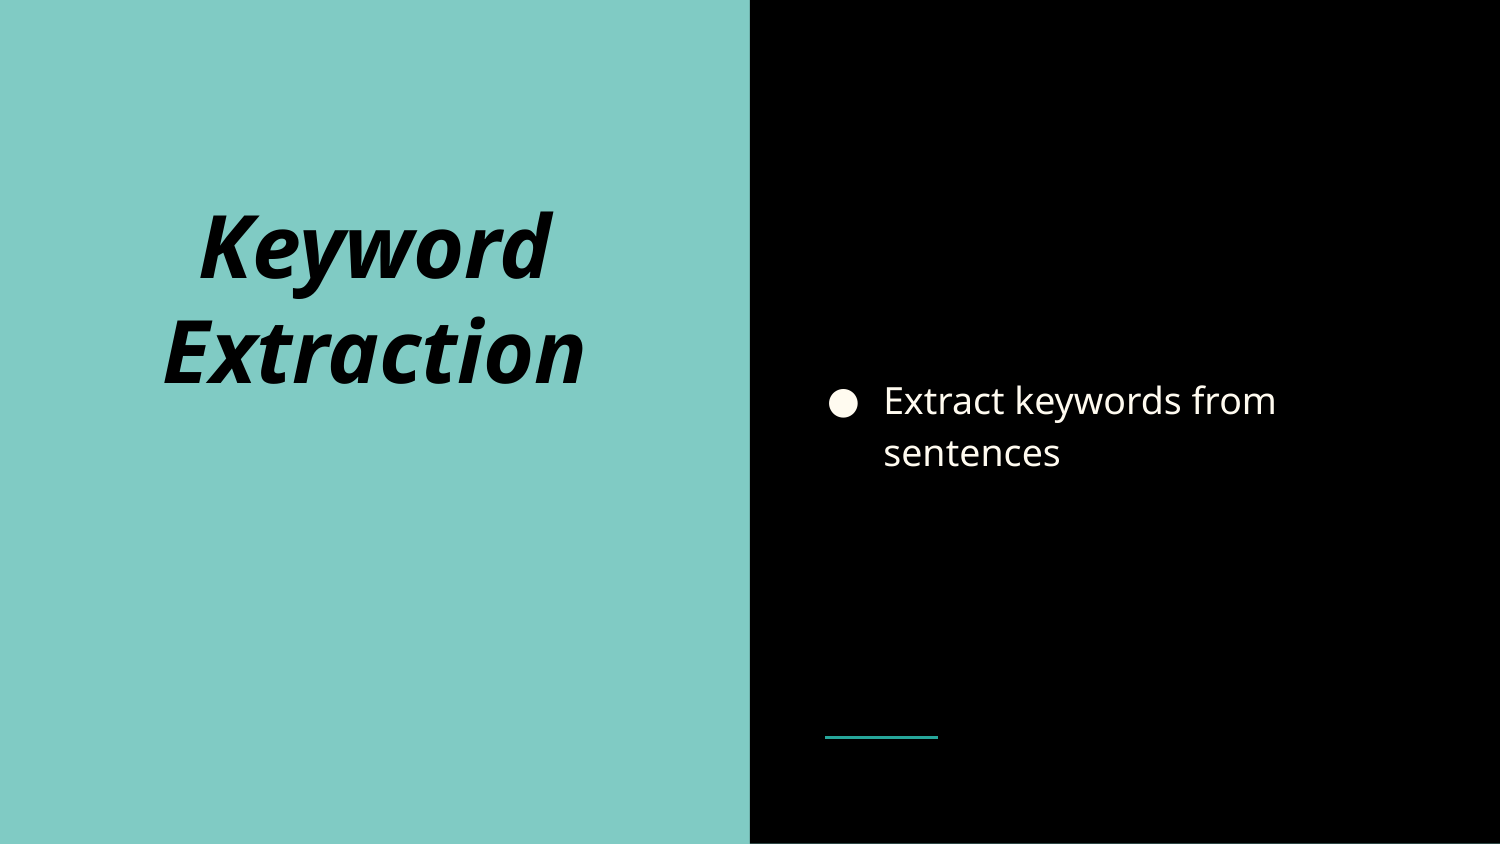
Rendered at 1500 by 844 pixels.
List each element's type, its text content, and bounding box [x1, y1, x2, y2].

list Extract keywords from sentences [793, 118, 1471, 725]
title Keyword Extraction [43, 197, 708, 417]
